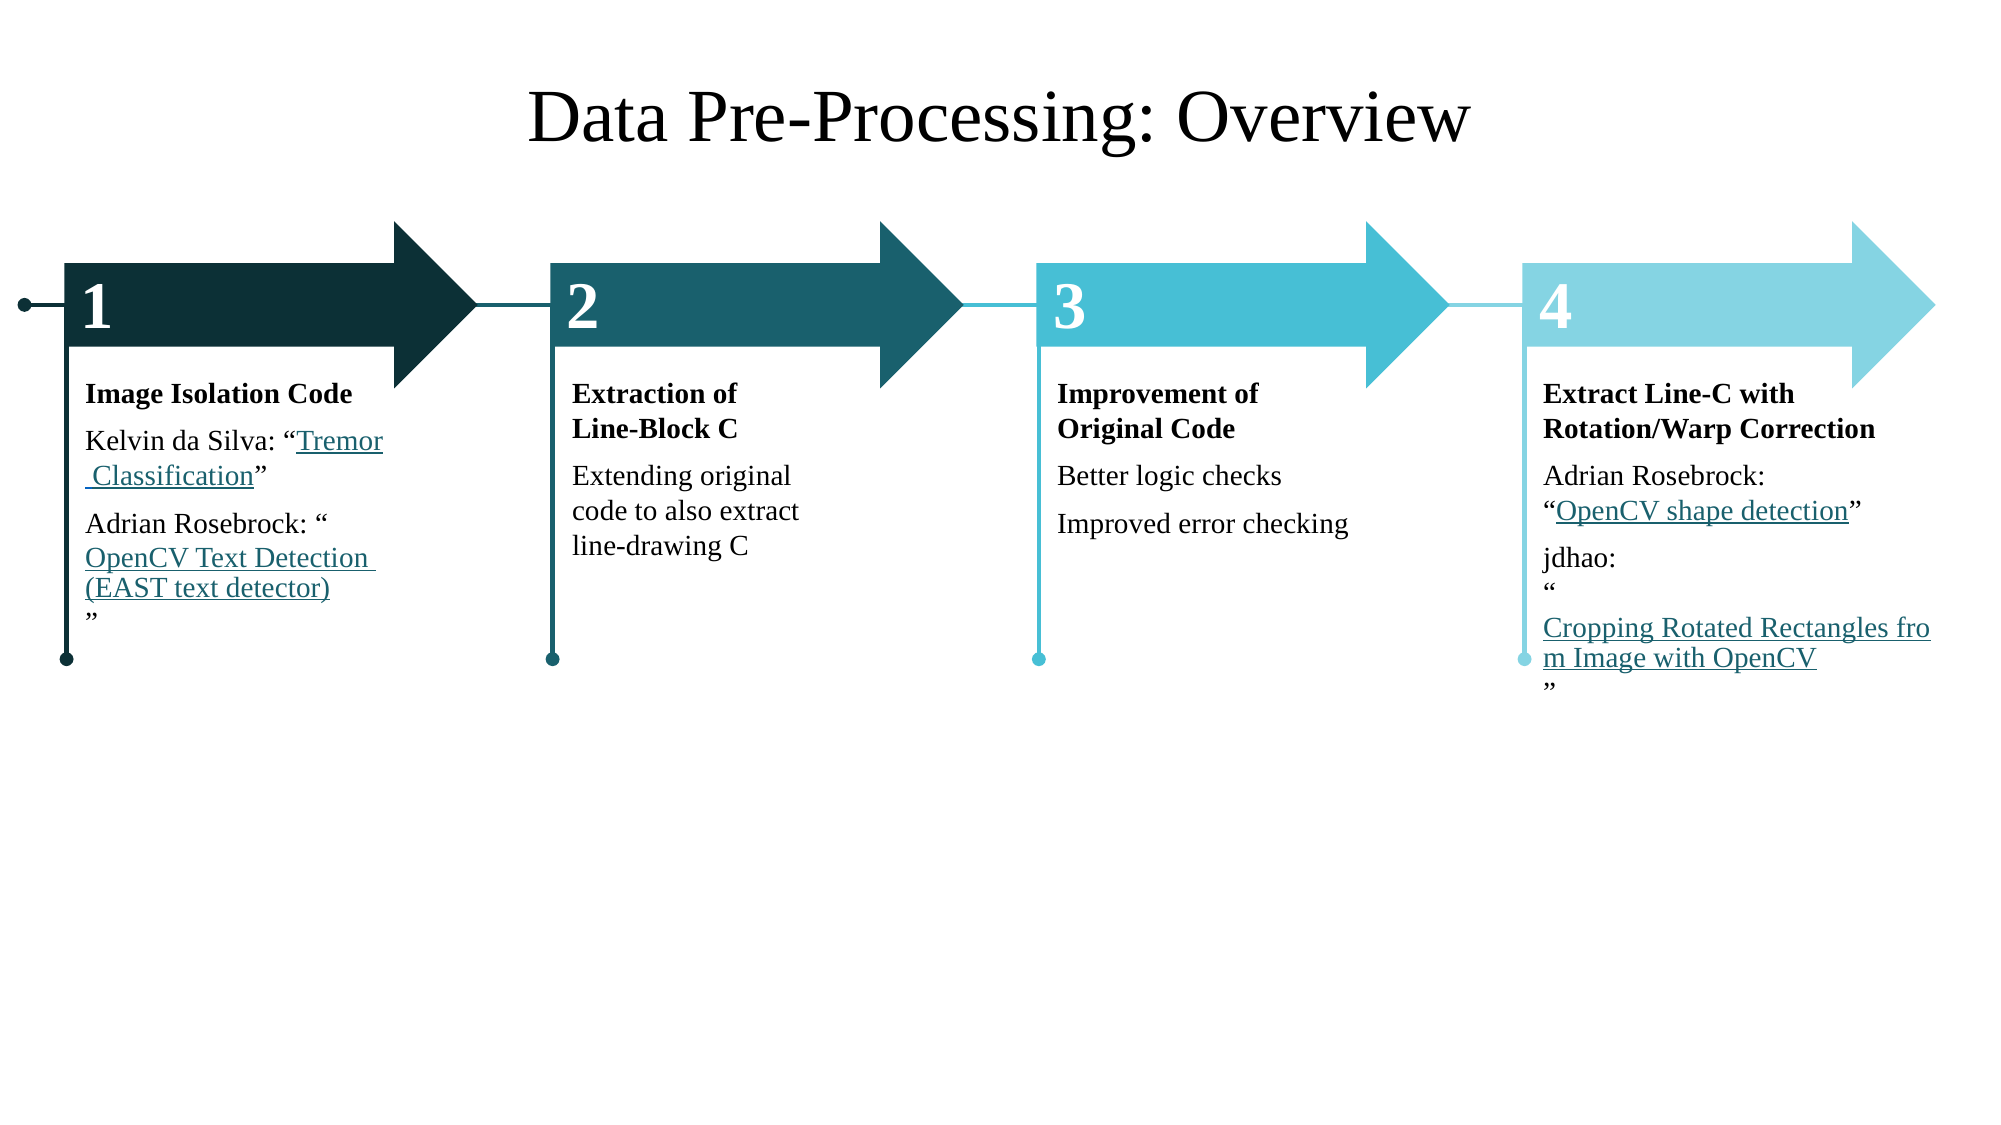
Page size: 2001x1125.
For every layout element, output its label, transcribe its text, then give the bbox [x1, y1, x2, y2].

text_box Data Pre-Processing: Overview [0, 58, 2000, 164]
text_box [24, 221, 1936, 660]
